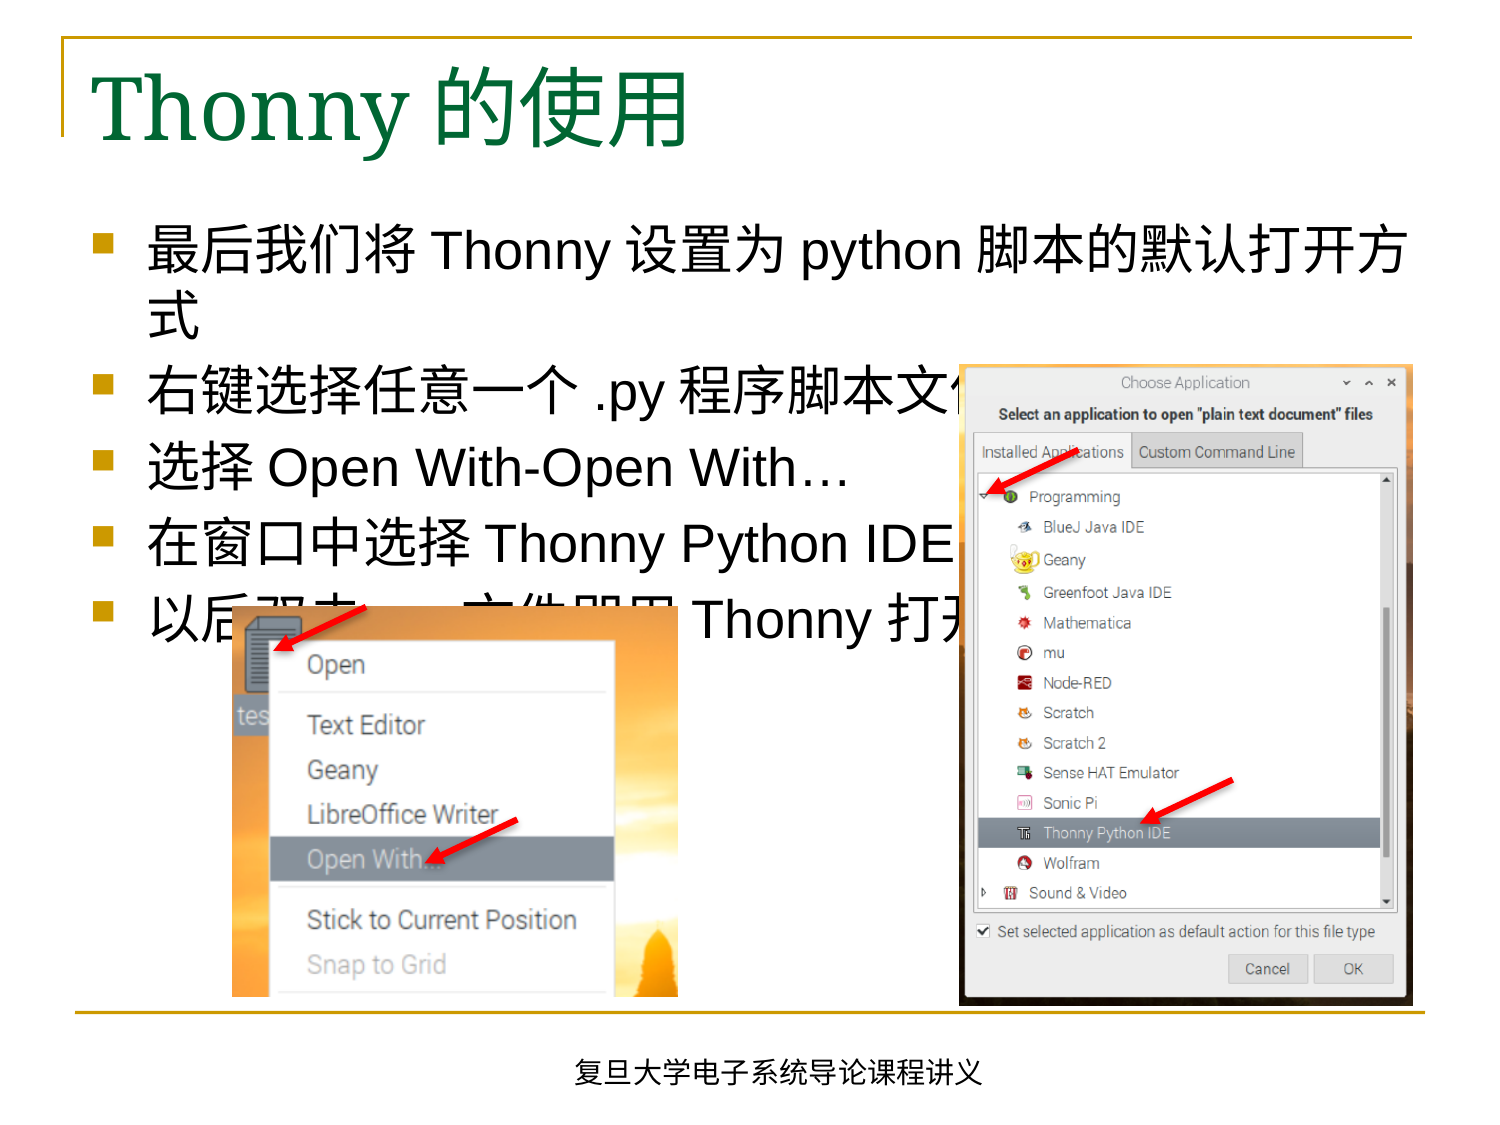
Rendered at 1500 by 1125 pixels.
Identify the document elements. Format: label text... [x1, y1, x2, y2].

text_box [231, 606, 678, 997]
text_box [959, 364, 1414, 1006]
title Thonny的使用 [74, 45, 1426, 185]
list 最后我们将Thonny设置为python脚本的默认打开方式 右键选择任意一个.py程序脚本文件 选择Open With-Open With… 在窗口中选择Thonny Python IDE 以后双击.py文件即用Thonny打开 [74, 207, 1479, 1006]
